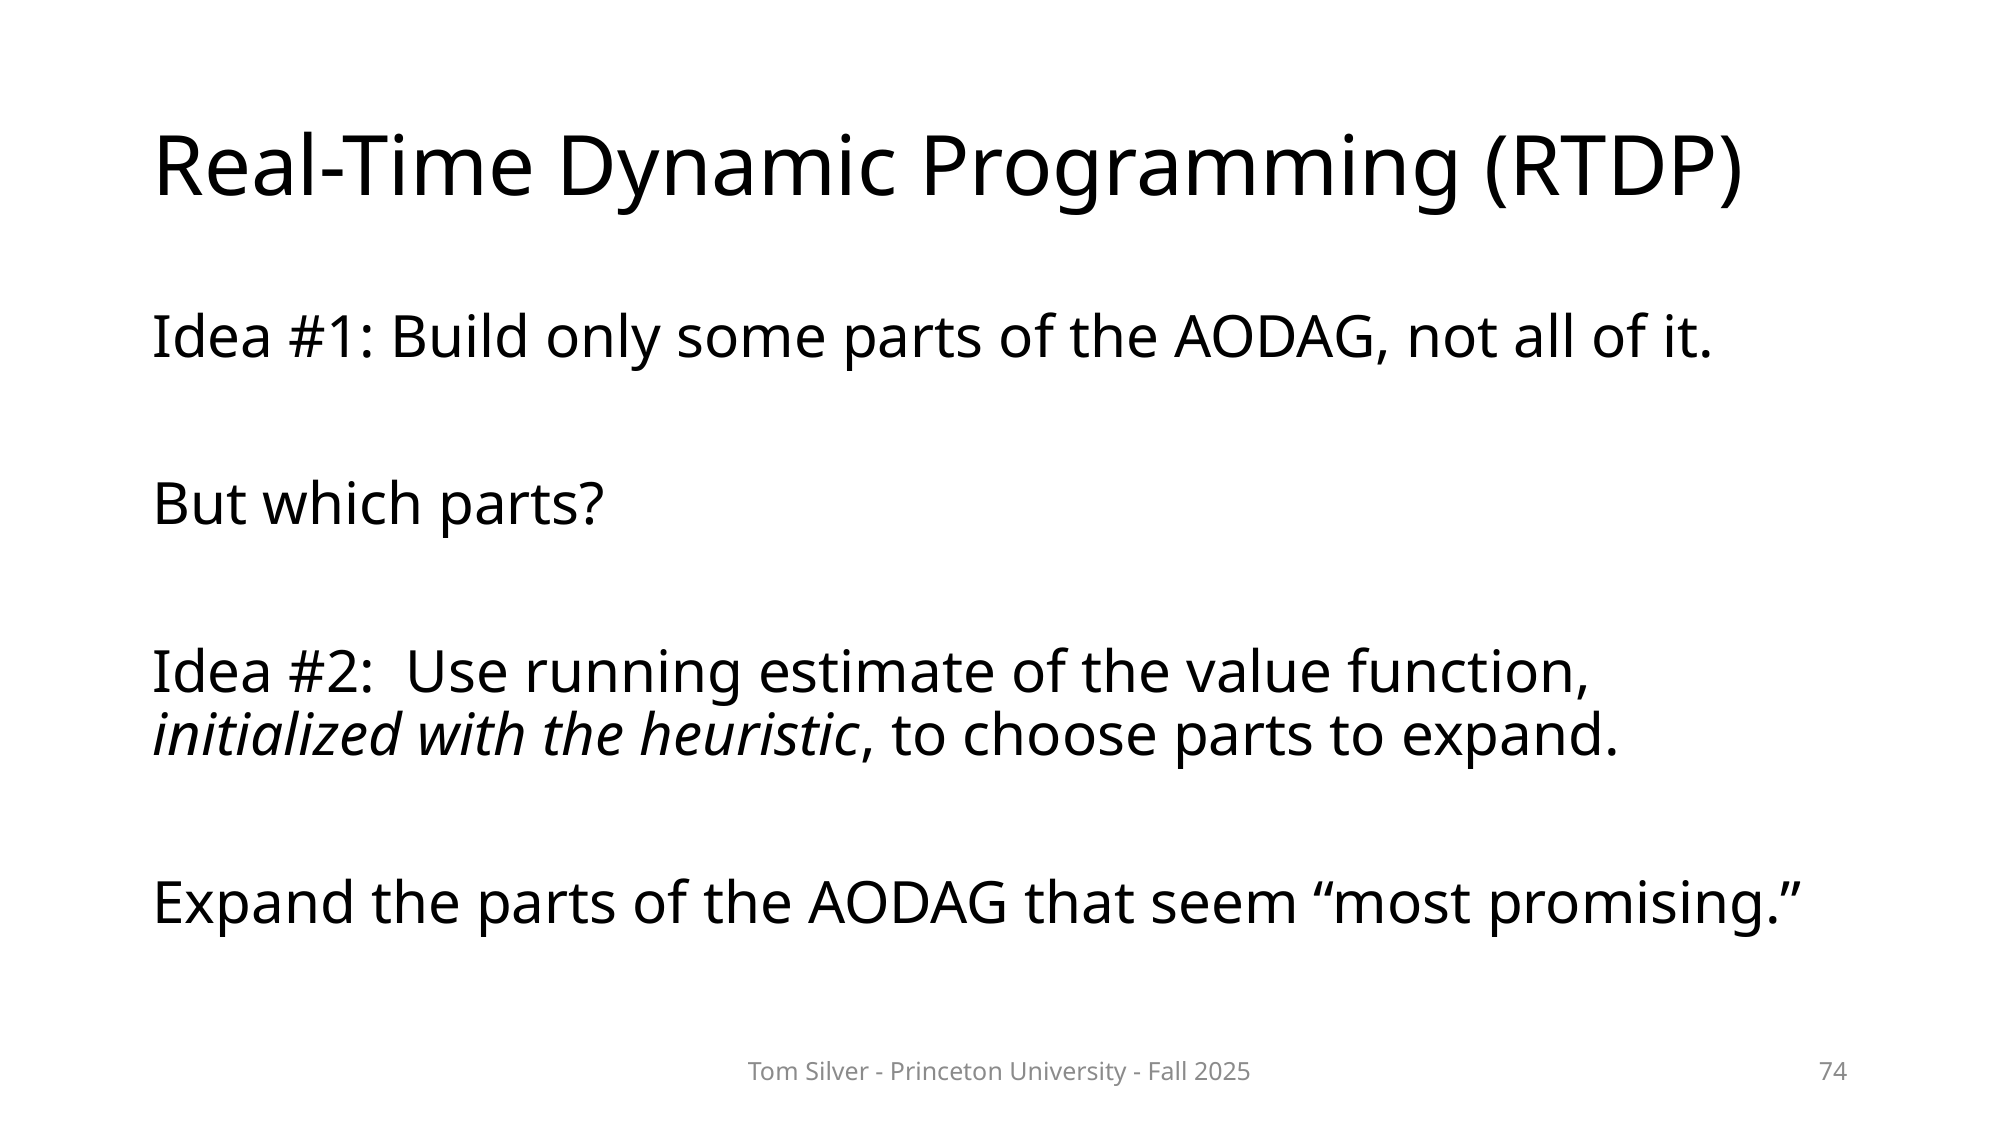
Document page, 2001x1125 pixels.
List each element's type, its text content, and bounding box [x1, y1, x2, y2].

list Idea #1: Build only some parts of the AODAG, not all of it. But which parts? Idea #2: Use running estimate of the value function, initialized with the heuristic, to choose parts to expand. Expand the parts of the AODAG that seem “most promising.” [137, 299, 1863, 1014]
title Real-Time Dynamic Programming (RTDP) [137, 59, 1863, 278]
slide_number 74 [1412, 1042, 1863, 1103]
footer Tom Silver - Princeton University - Fall 2025 [662, 1042, 1338, 1103]
